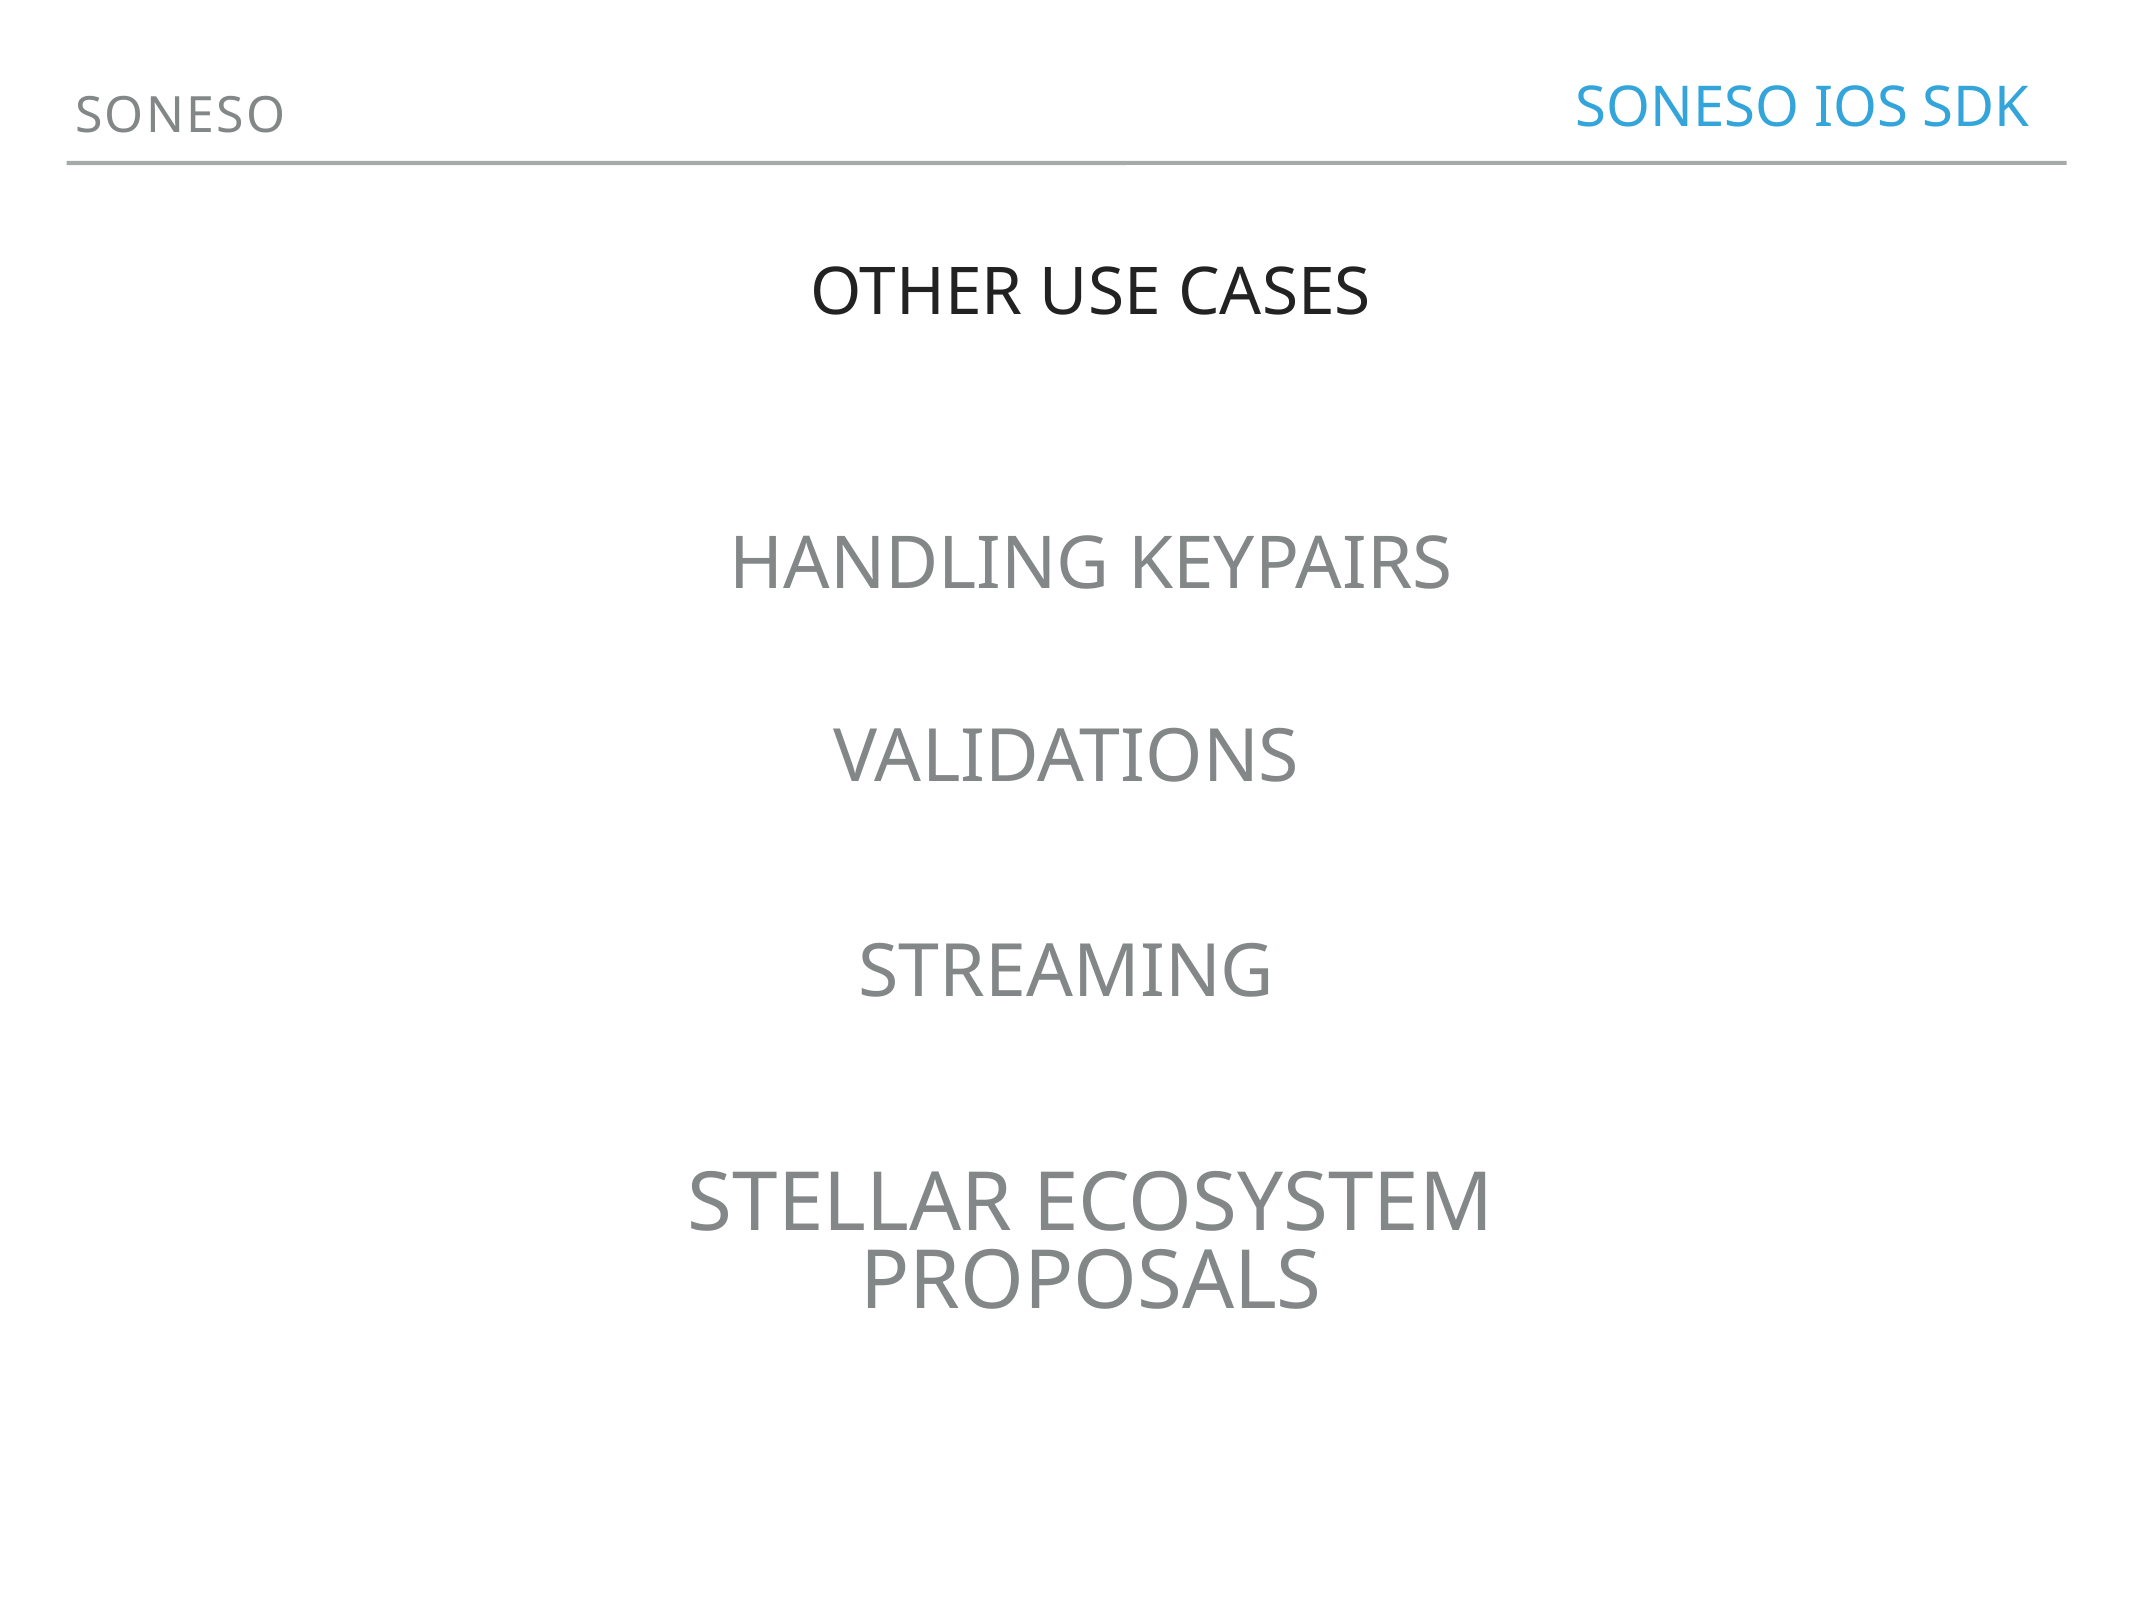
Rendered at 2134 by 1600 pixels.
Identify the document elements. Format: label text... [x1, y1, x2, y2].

text_box OTHER USE CASES [792, 255, 1390, 337]
text_box STELLAR ECOSYSTEM PROPOSALS [672, 1158, 1510, 1353]
text_box SONESO IOS SDK [1514, 74, 2091, 150]
text_box STREAMING [680, 931, 1453, 1019]
text_box VALIDATIONS [680, 716, 1453, 805]
text_box HANDLING KEYPAIRS [705, 524, 1477, 612]
list SONESO [66, 74, 1901, 151]
